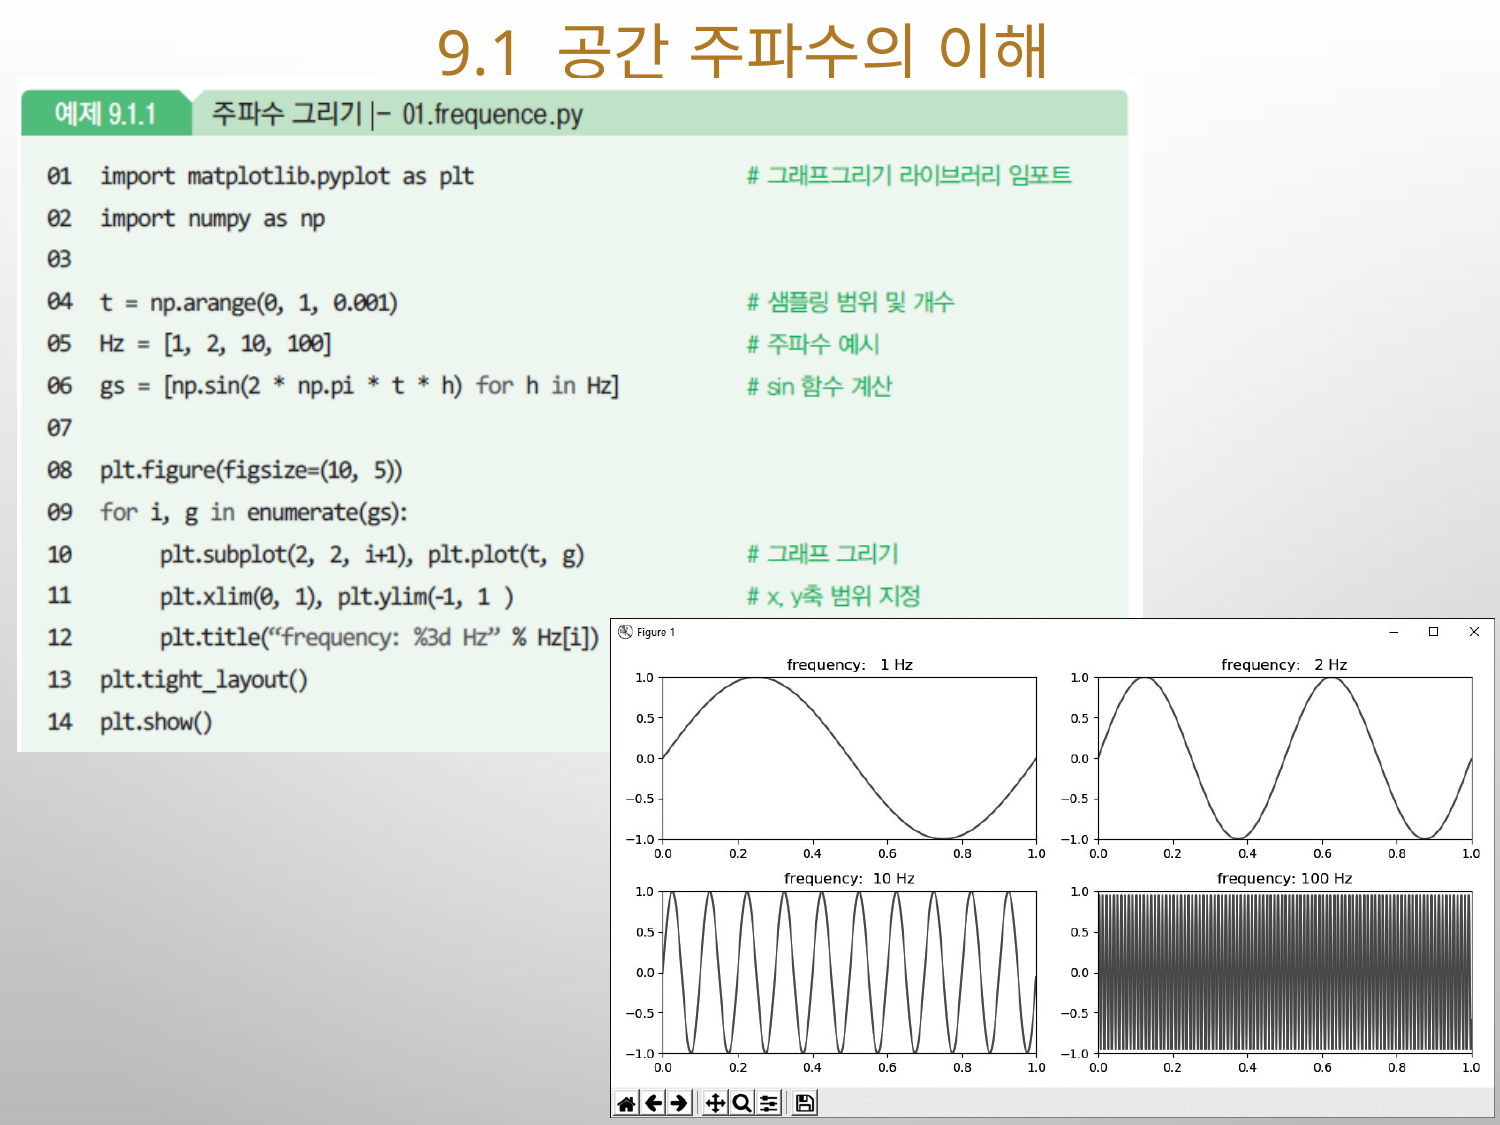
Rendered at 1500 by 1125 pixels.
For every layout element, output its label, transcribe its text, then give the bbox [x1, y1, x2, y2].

picture [0, 0, 1500, 1125]
title 9.1 공간 주파수의 이해 [34, 6, 1454, 104]
